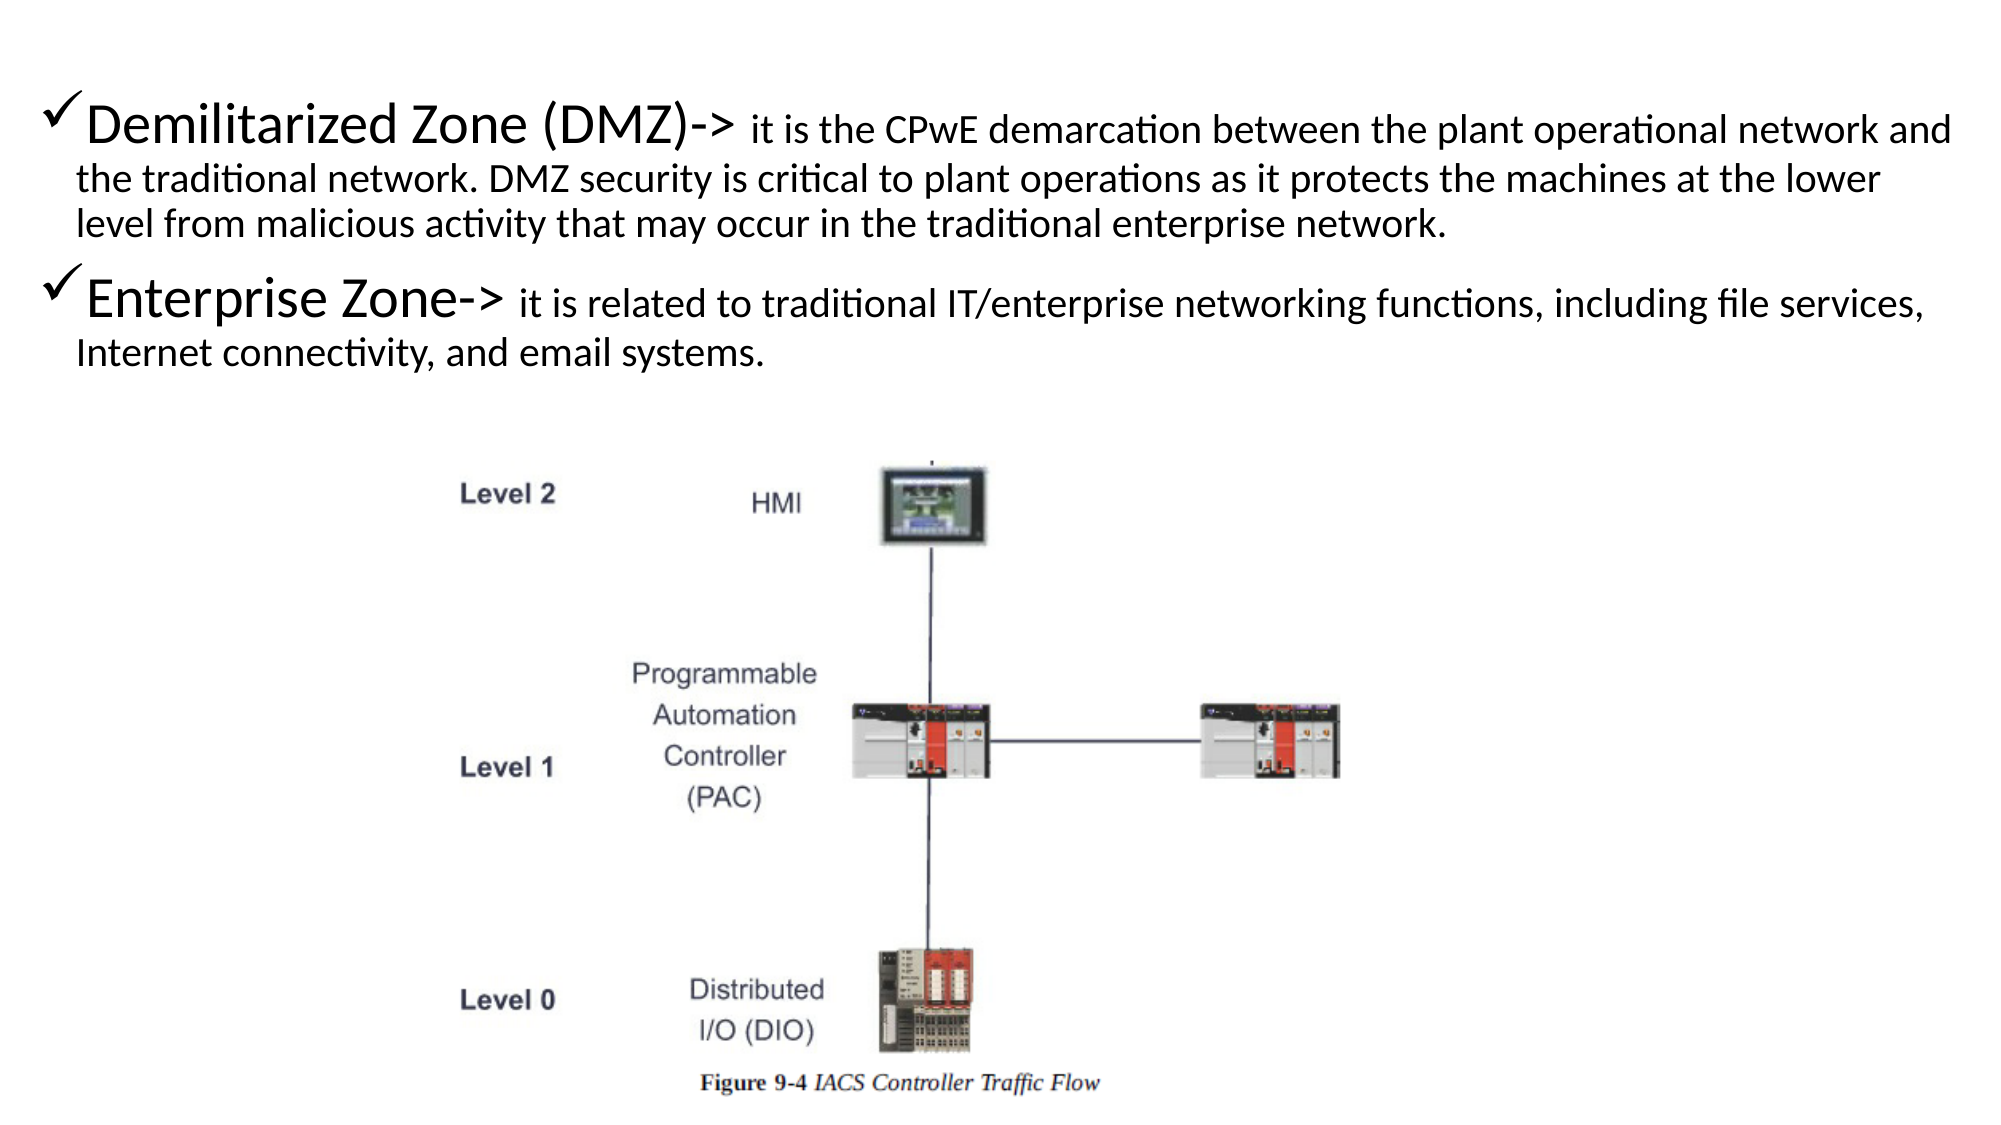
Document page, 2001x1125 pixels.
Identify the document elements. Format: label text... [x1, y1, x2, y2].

picture [361, 416, 1450, 1113]
list Demilitarized Zone (DMZ)-> it is the CPwE demarcation between the plant operational network and the traditional network. DMZ security is critical to plant operations as it protects the machines at the lower level from malicious activity that may occur in the traditional enterprise network. Enterprise Zone-> it is related to traditional IT/enterprise networking functions, including file services, Internet connectivity, and email systems. [23, 85, 1969, 1099]
